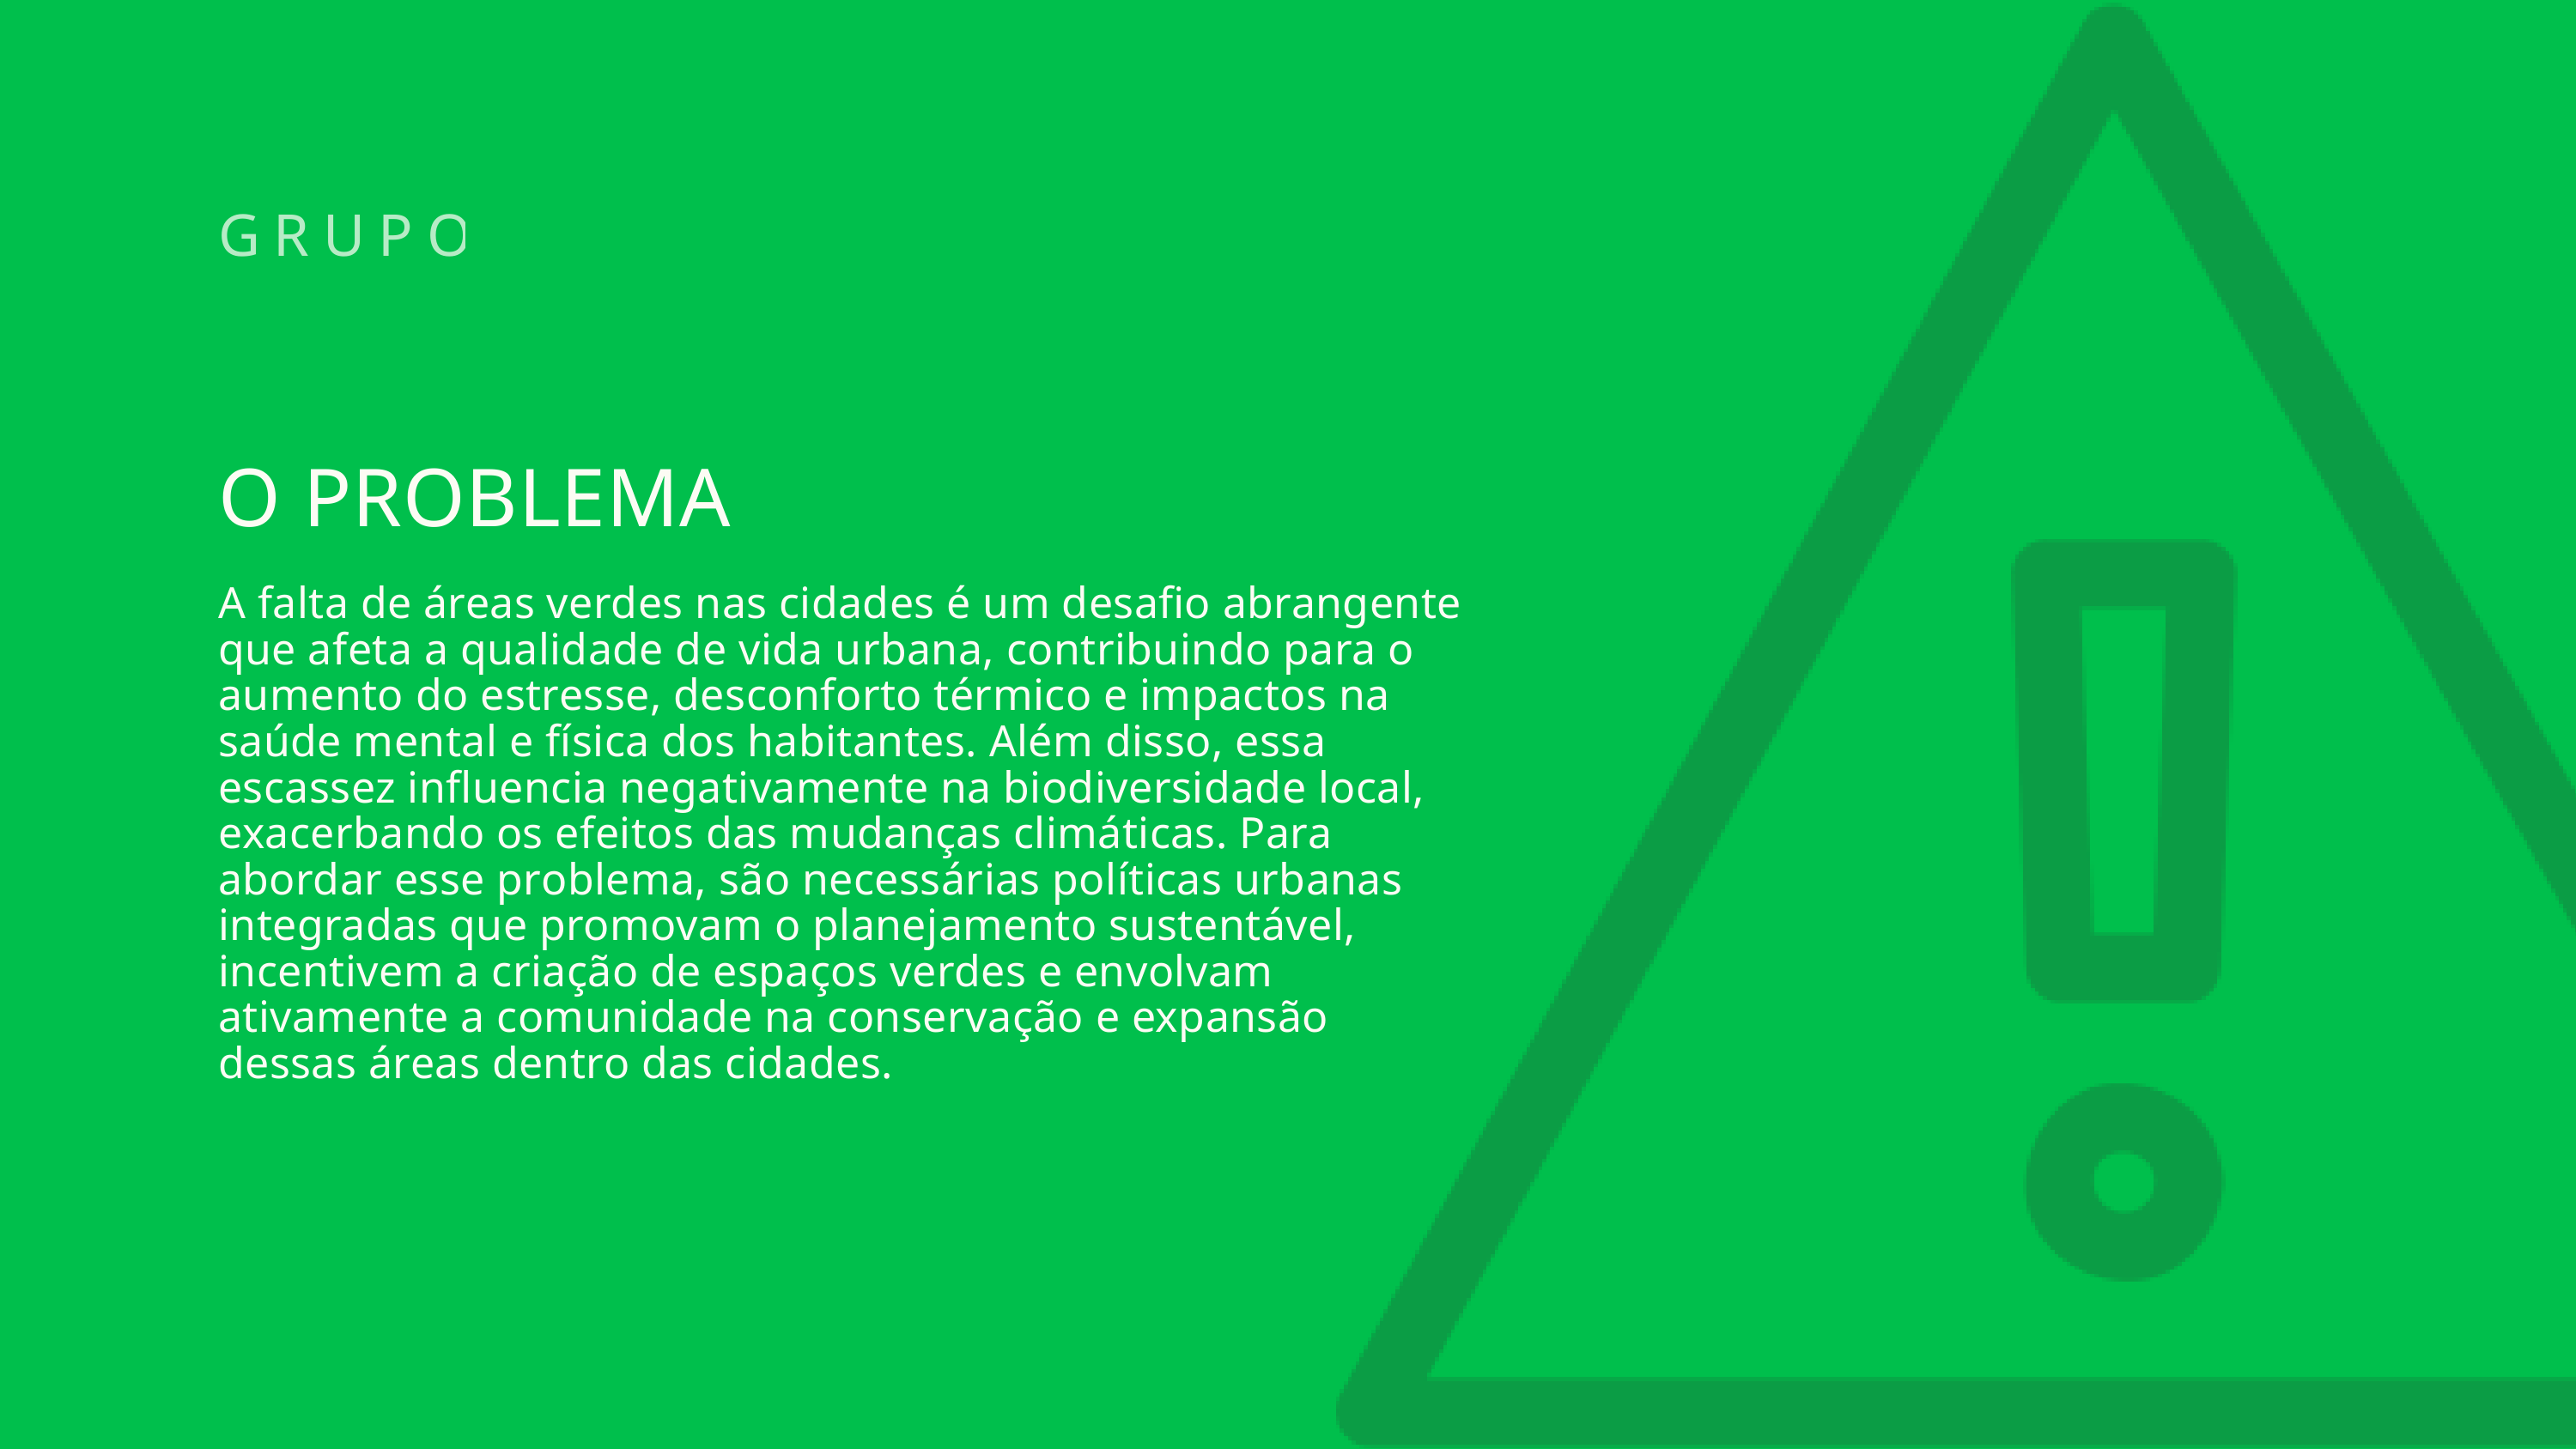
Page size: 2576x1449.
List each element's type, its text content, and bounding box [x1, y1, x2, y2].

text_box GRUPO 5 [218, 196, 691, 268]
text_box A falta de áreas verdes nas cidades é um desafio abrangente que afeta a qualidade de vida urbana, contribuindo para o aumento do estresse, desconforto térmico e impactos na saúde mental e física dos habitantes. Além disso, essa escassez influencia negativamente na biodiversidade local, exacerbando os efeitos das mudanças climáticas. Para abordar esse problema, são necessárias políticas urbanas integradas que promovam o planejamento sustentável, incentivem a criação de espaços verdes e envolvam ativamente a comunidade na conservação e expansão dessas áreas dentro das cidades. [218, 581, 1328, 1088]
text_box O PROBLEMA [218, 469, 1042, 543]
text_box [1328, 0, 2576, 1449]
